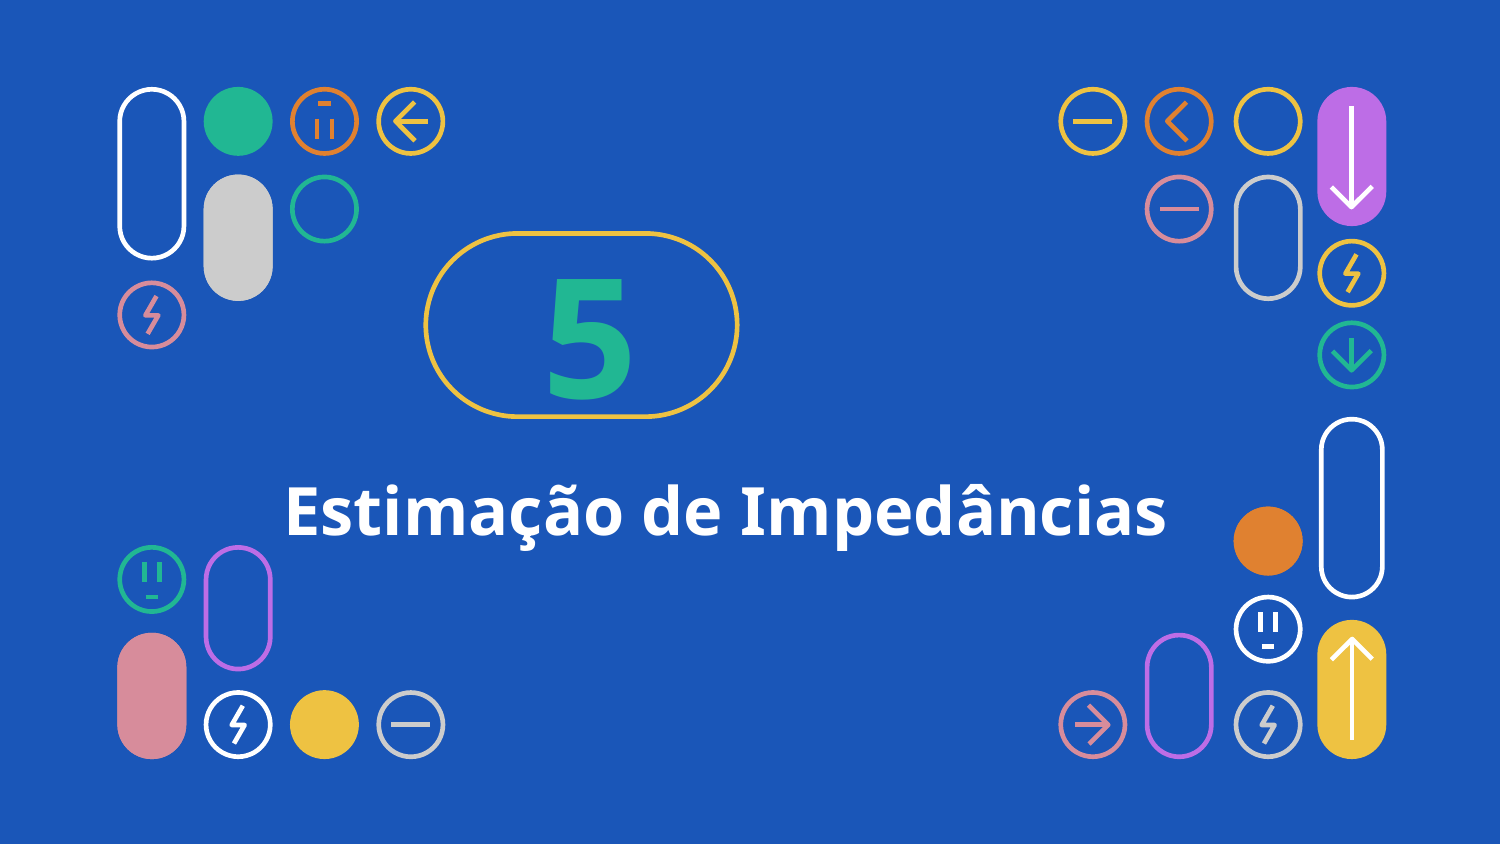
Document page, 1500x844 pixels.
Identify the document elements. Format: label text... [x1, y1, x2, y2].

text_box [1235, 692, 1301, 757]
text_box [205, 692, 271, 757]
text_box [206, 176, 271, 299]
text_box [1146, 88, 1212, 154]
title Estimação de Impedâncias [283, 439, 1262, 578]
text_box [731, 291, 738, 359]
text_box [1319, 322, 1385, 388]
text_box [425, 233, 699, 417]
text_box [292, 88, 357, 154]
title 5 [542, 250, 731, 413]
text_box [119, 635, 184, 757]
text_box [1236, 508, 1301, 574]
